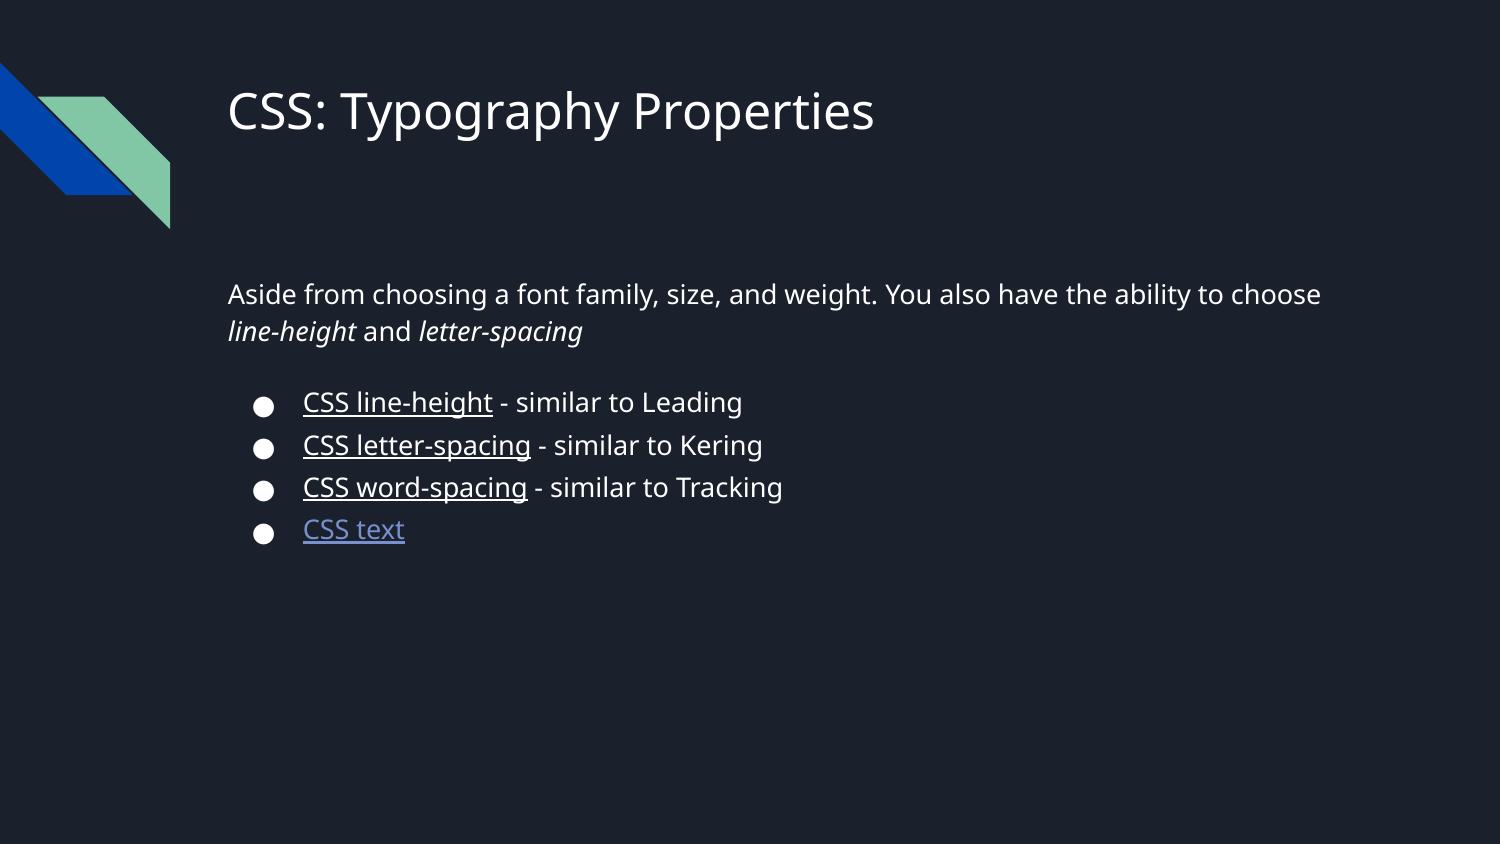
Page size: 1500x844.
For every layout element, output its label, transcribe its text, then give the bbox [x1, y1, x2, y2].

list Aside from choosing a font family, size, and weight. You also have the ability to choose line-height and letter-spacing CSS line-height - similar to Leading CSS letter-spacing - similar to Kering CSS word-spacing - similar to Tracking CSS text [212, 257, 1368, 735]
title CSS: Typography Properties [212, 64, 1368, 215]
